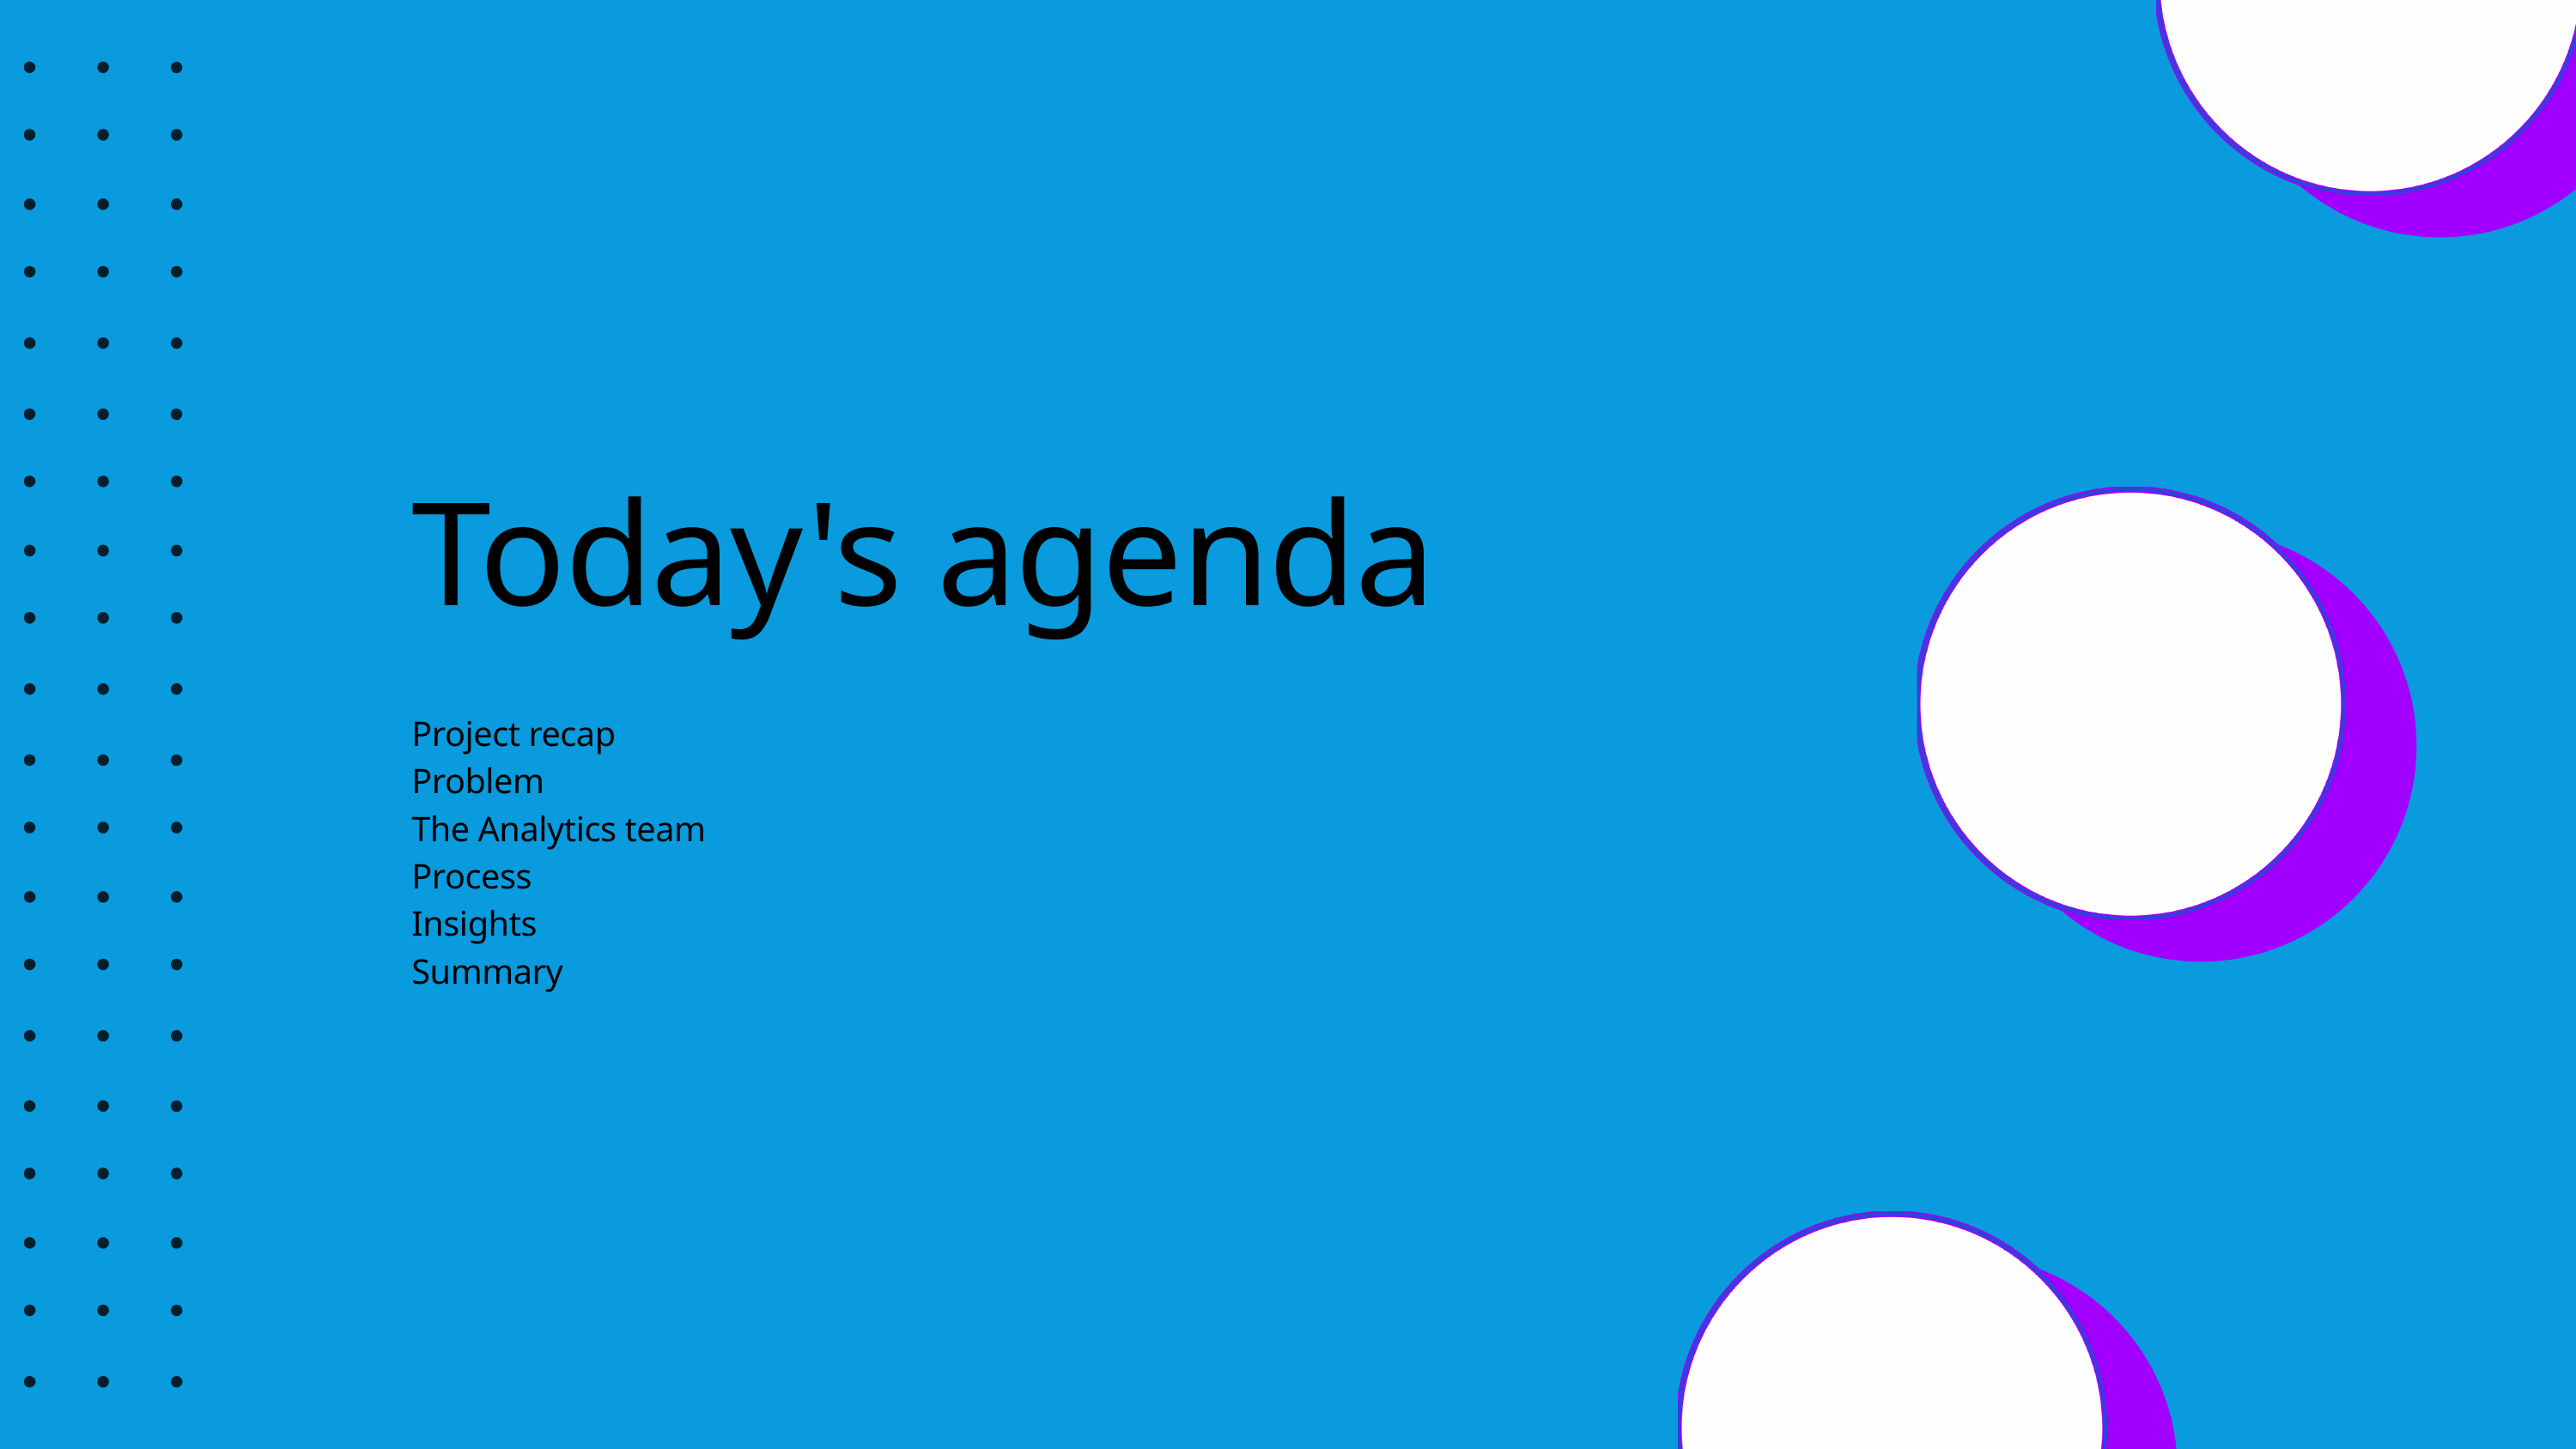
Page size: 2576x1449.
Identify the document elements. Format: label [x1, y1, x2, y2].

text_box [1677, 1210, 2178, 1449]
text_box [411, 462, 1634, 993]
text_box [1917, 487, 2417, 962]
text_box [2155, 0, 2576, 238]
text_box [0, 57, 187, 1392]
